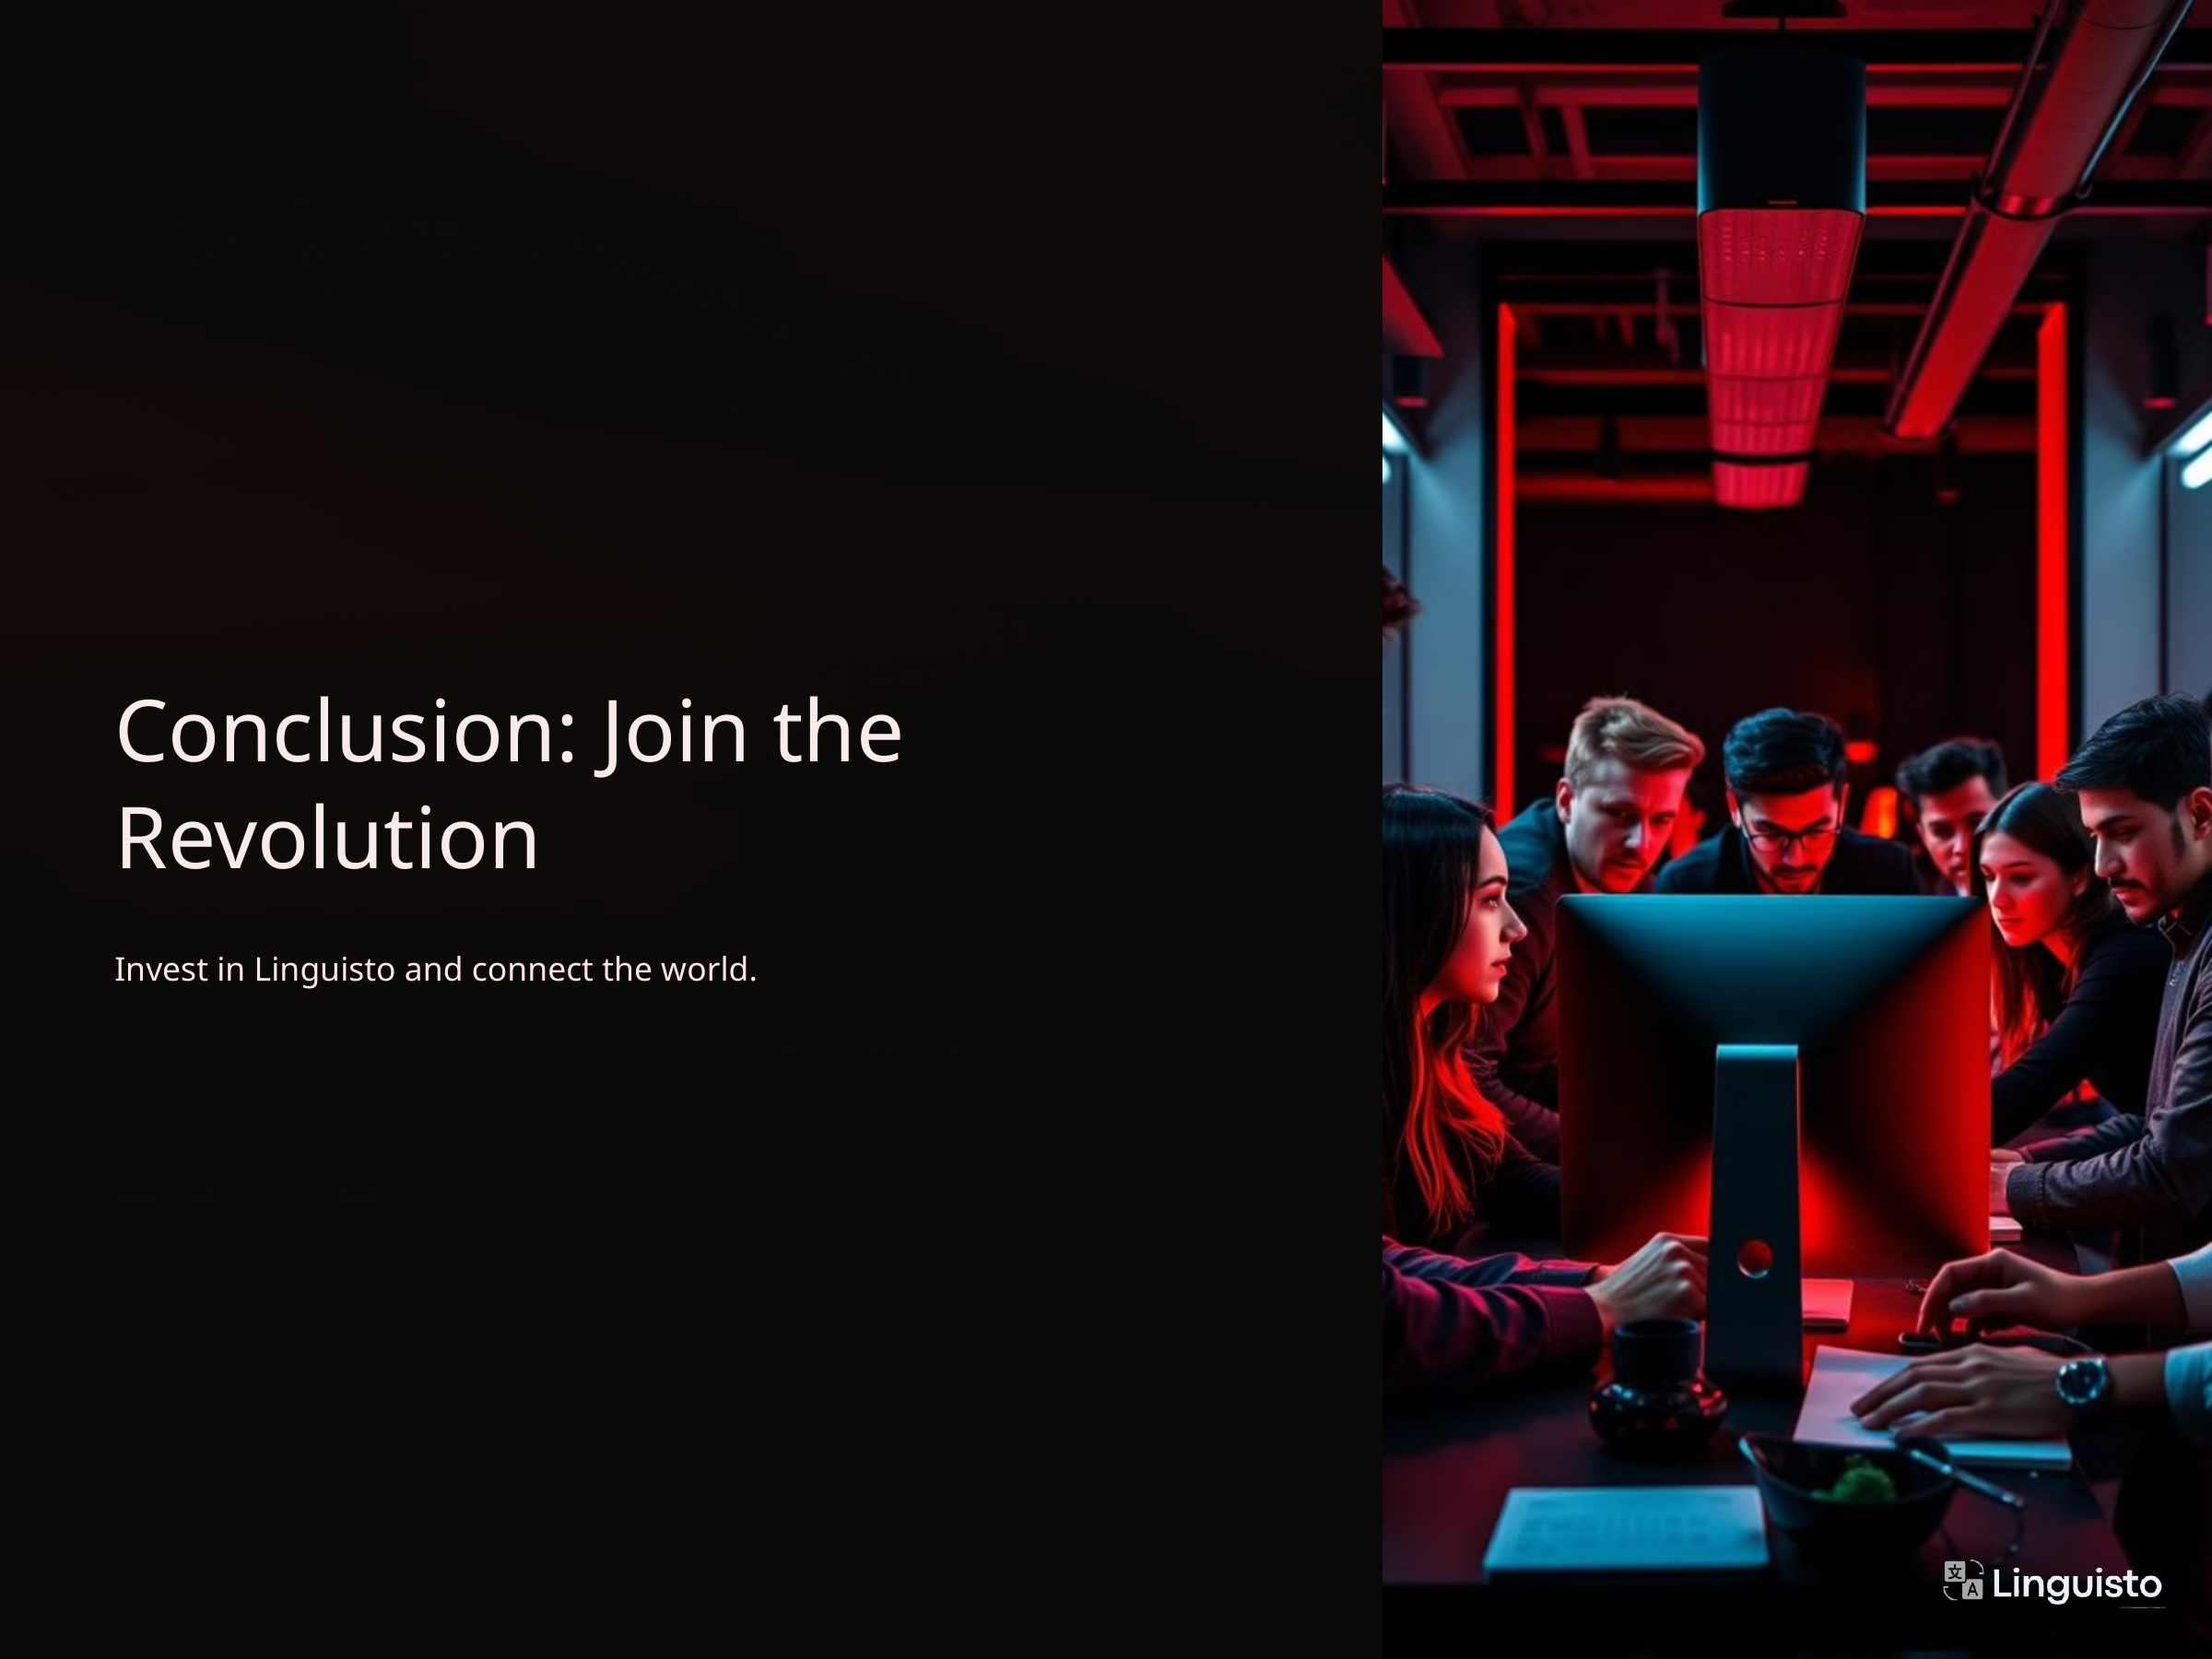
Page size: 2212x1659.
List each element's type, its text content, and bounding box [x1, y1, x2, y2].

text_box Conclusion: Join the Revolution [114, 670, 1268, 887]
text_box Invest in Linguisto and connect the world. [114, 935, 1268, 988]
picture [1382, 0, 2212, 1659]
